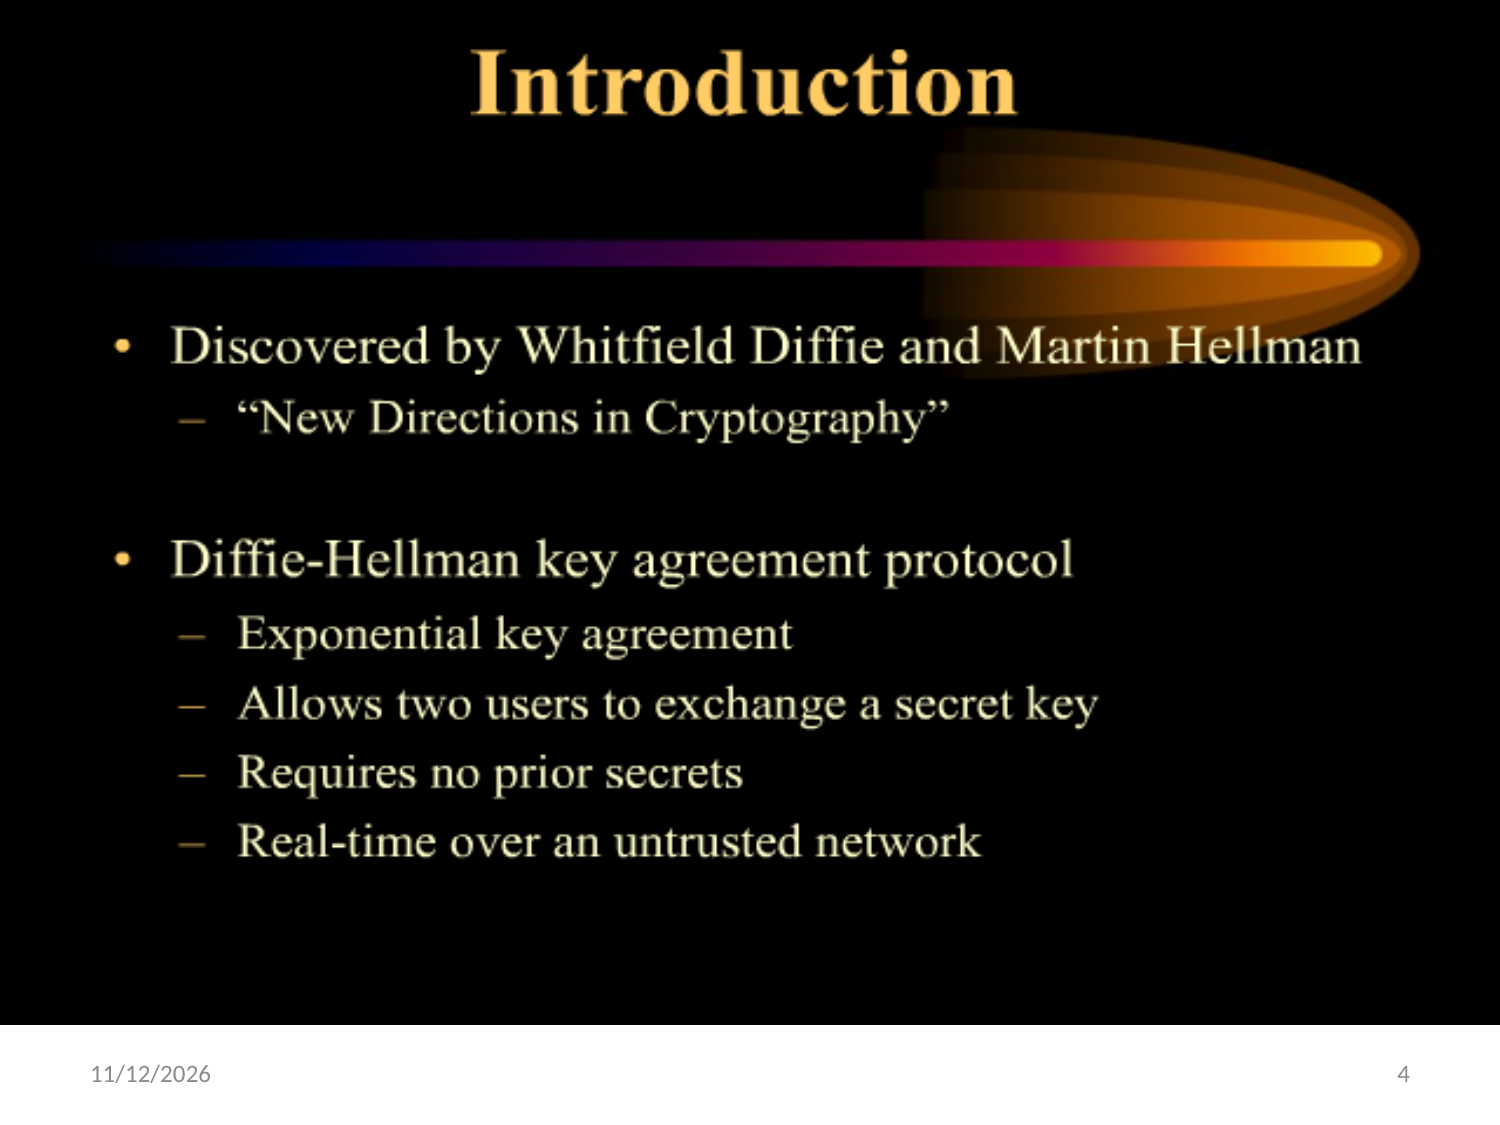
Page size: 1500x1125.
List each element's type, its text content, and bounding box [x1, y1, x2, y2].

picture [0, 0, 1500, 1026]
slide_number 4 [1074, 1042, 1425, 1103]
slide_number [75, 1042, 425, 1103]
